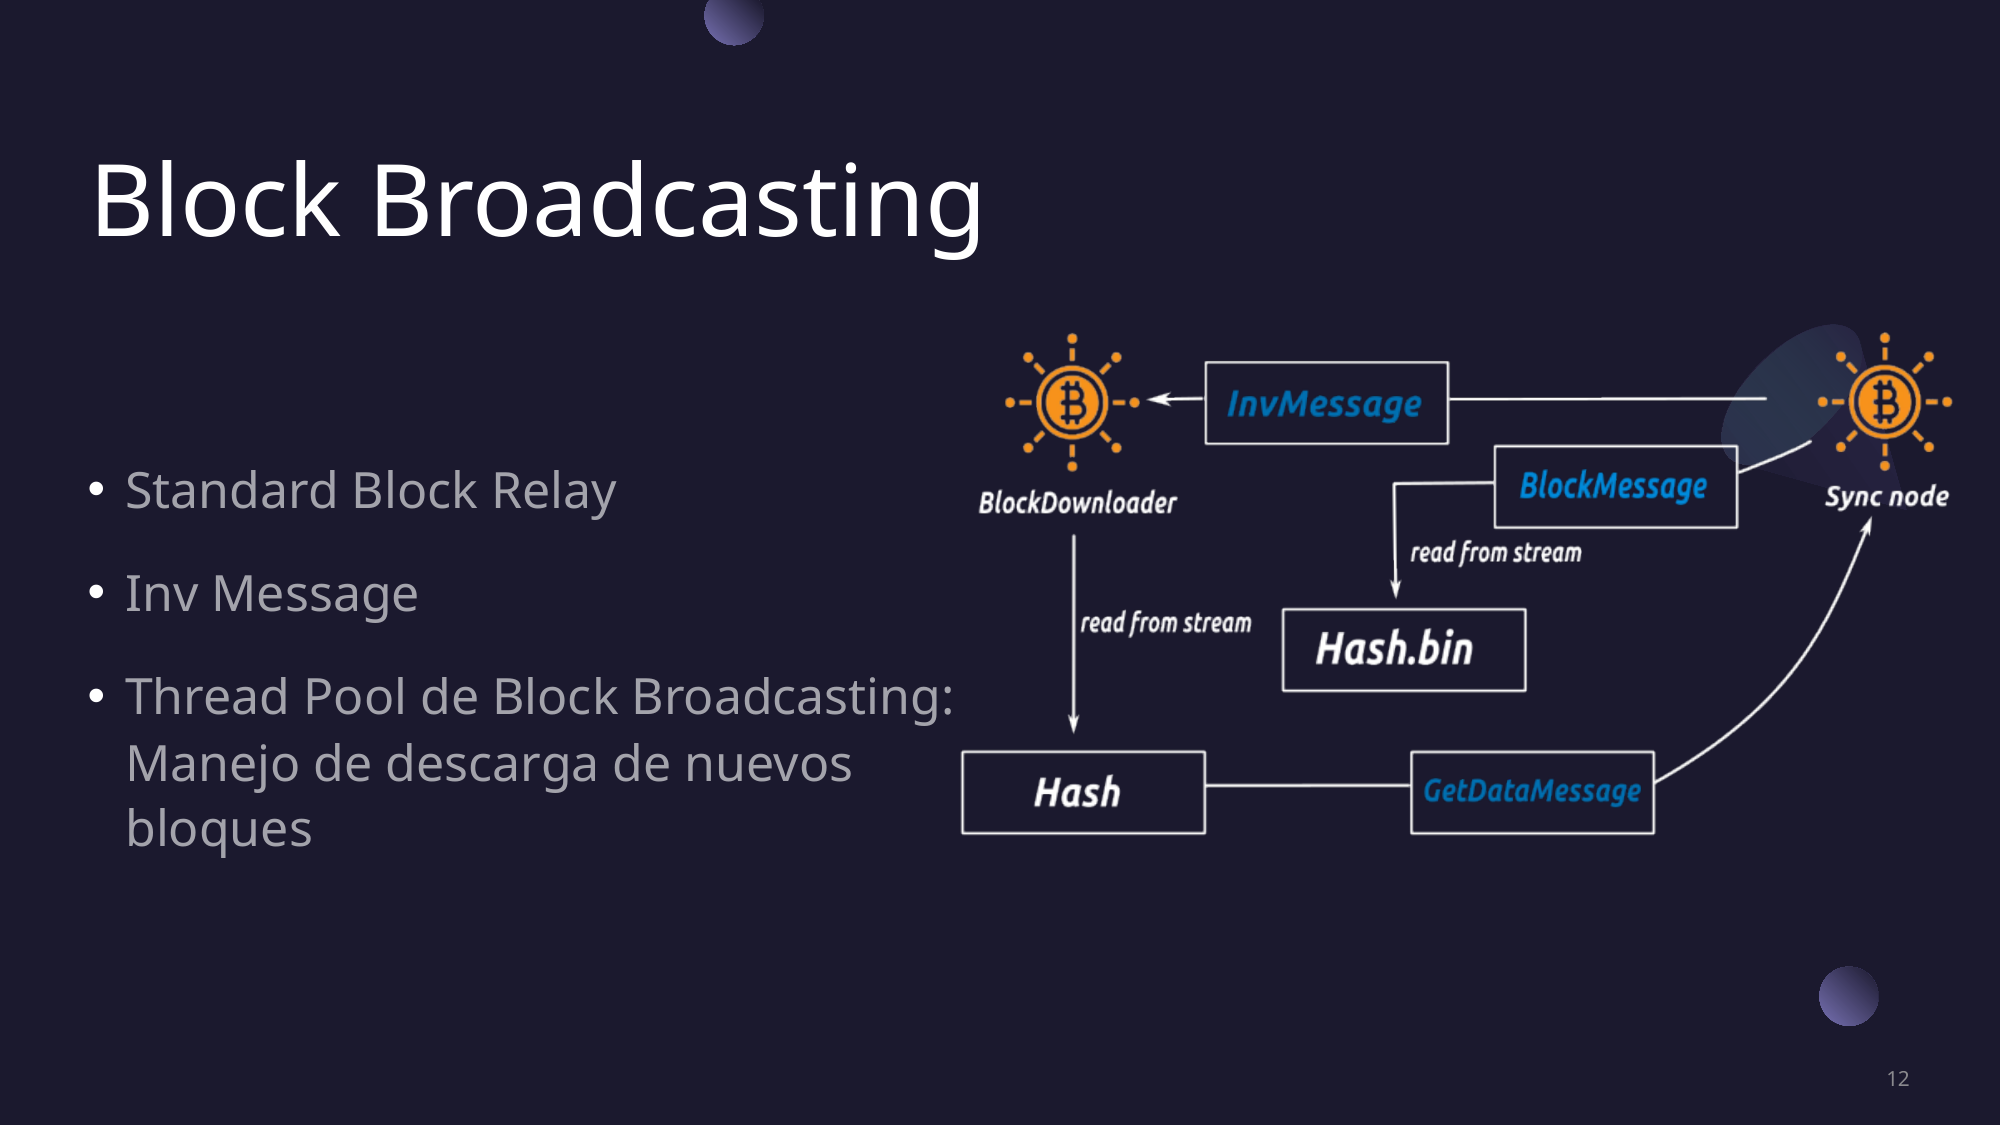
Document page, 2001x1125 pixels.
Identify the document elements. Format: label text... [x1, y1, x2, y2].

text_box [703, 0, 765, 47]
picture [889, 0, 2000, 1125]
list Standard Block Relay Inv Message Thread Pool de Block Broadcasting: Manejo de descarga de nuevos bloques [87, 452, 889, 1029]
title Block Broadcasting [89, 149, 889, 369]
